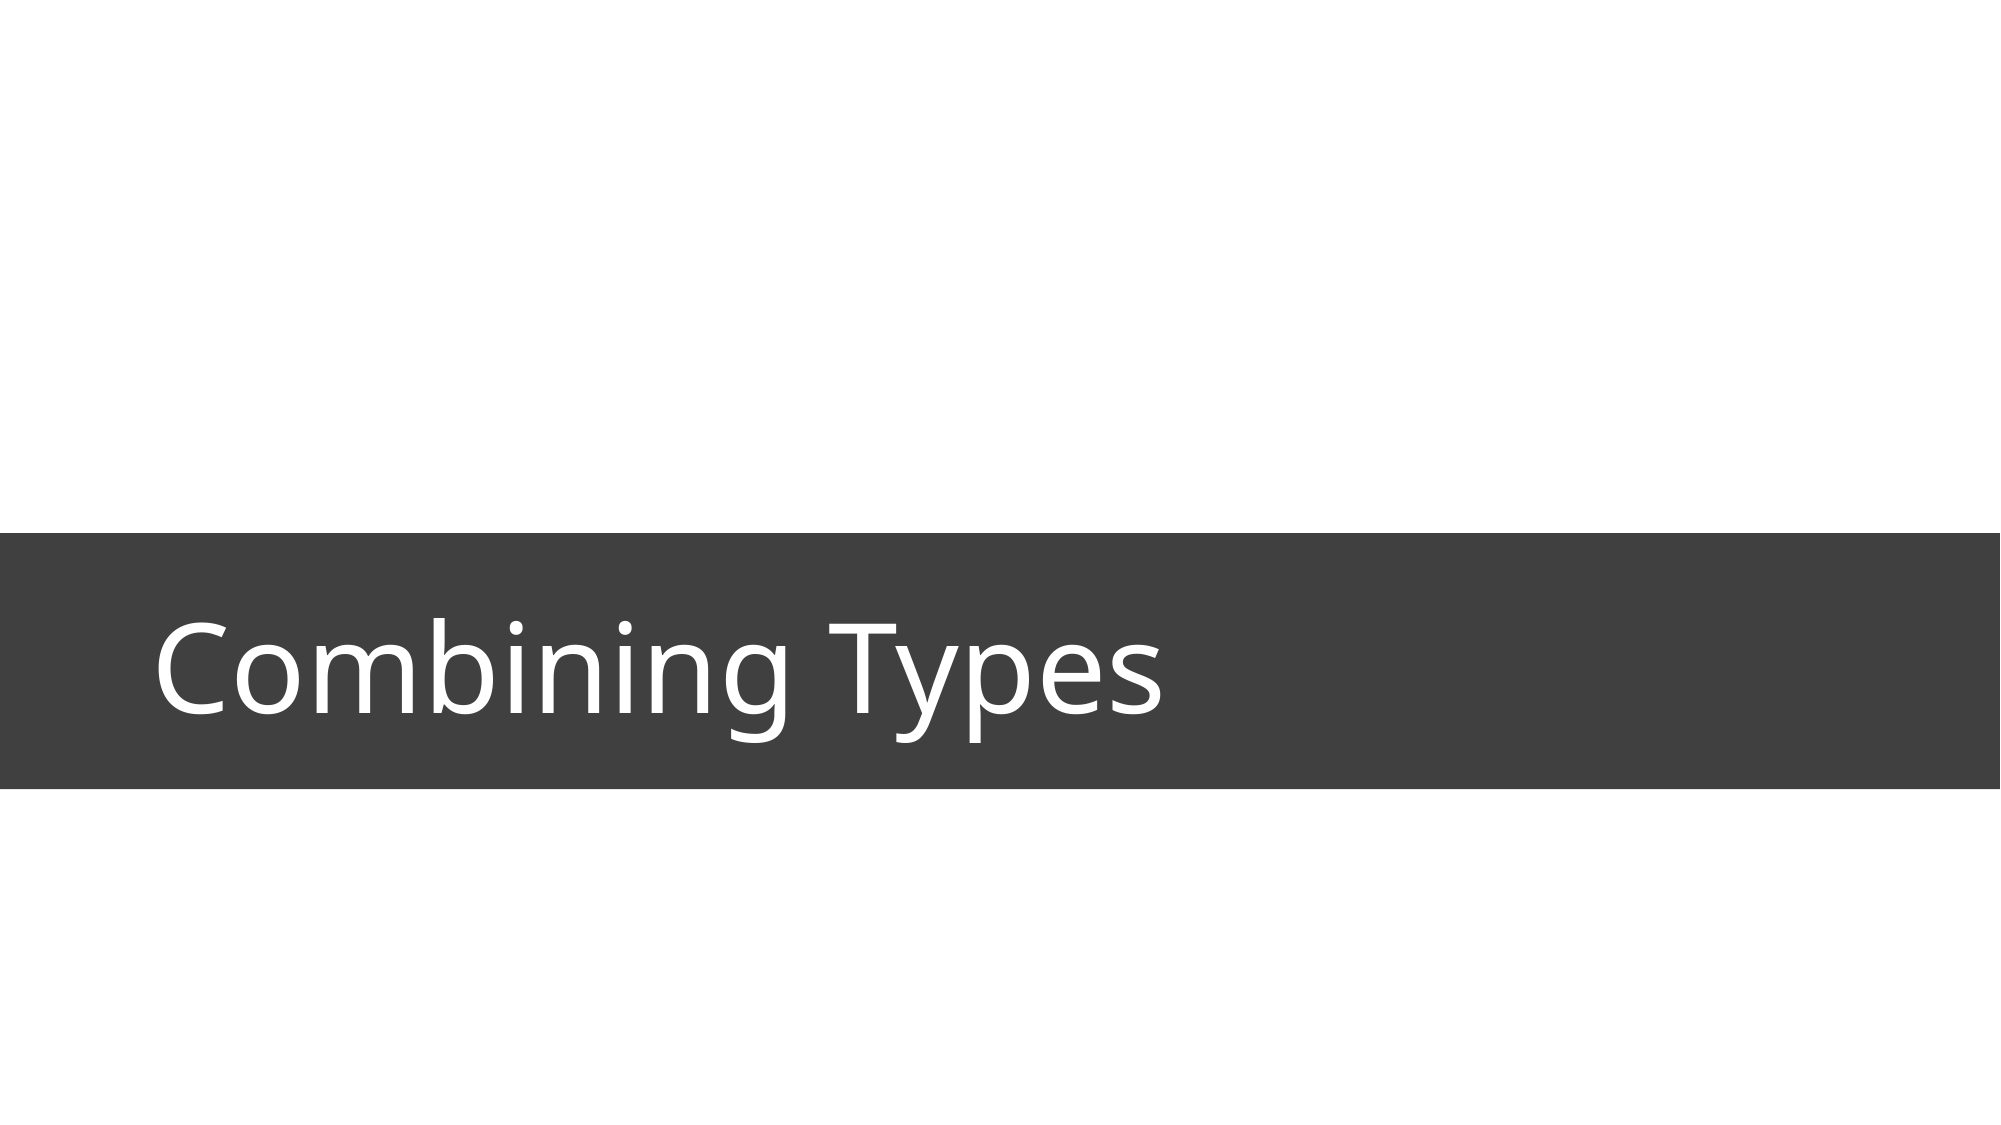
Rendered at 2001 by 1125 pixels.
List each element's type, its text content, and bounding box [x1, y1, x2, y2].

title Combining Types [136, 280, 1862, 749]
